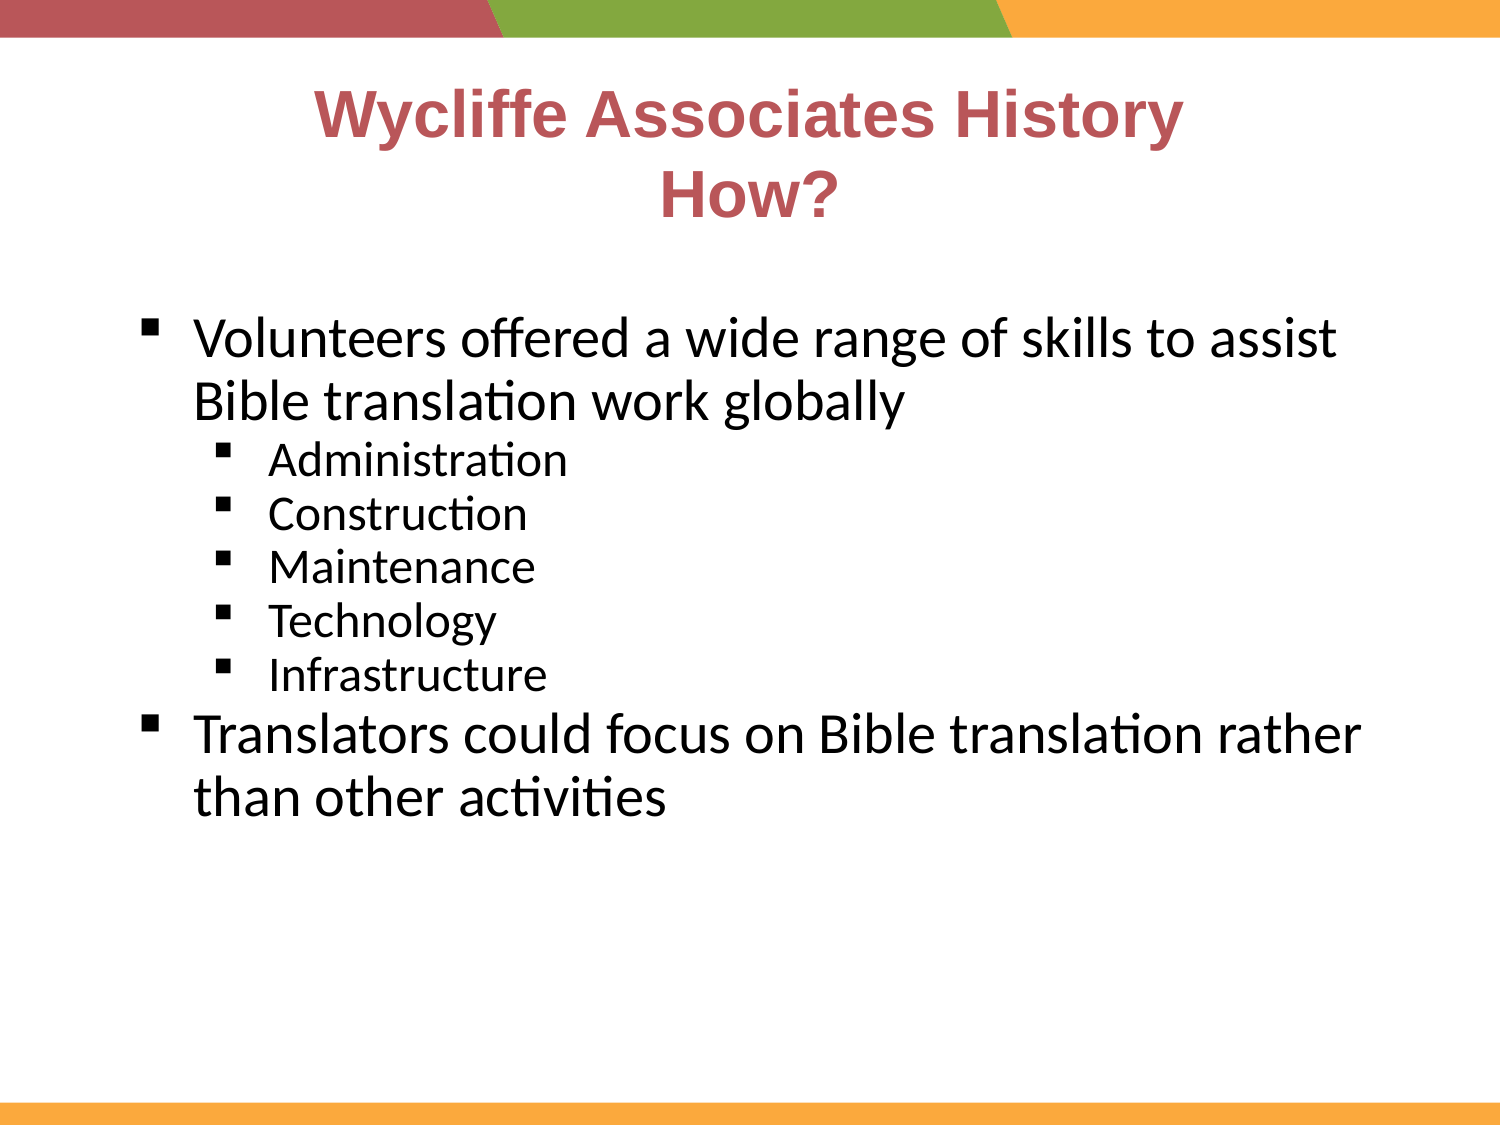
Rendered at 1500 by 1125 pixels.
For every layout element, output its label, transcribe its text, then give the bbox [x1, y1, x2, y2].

list Volunteers offered a wide range of skills to assist Bible translation work globally Administration Construction Maintenance Technology Infrastructure Translators could focus on Bible translation rather than other activities [103, 299, 1397, 965]
title Wycliffe Associates History How? [103, 63, 1397, 281]
